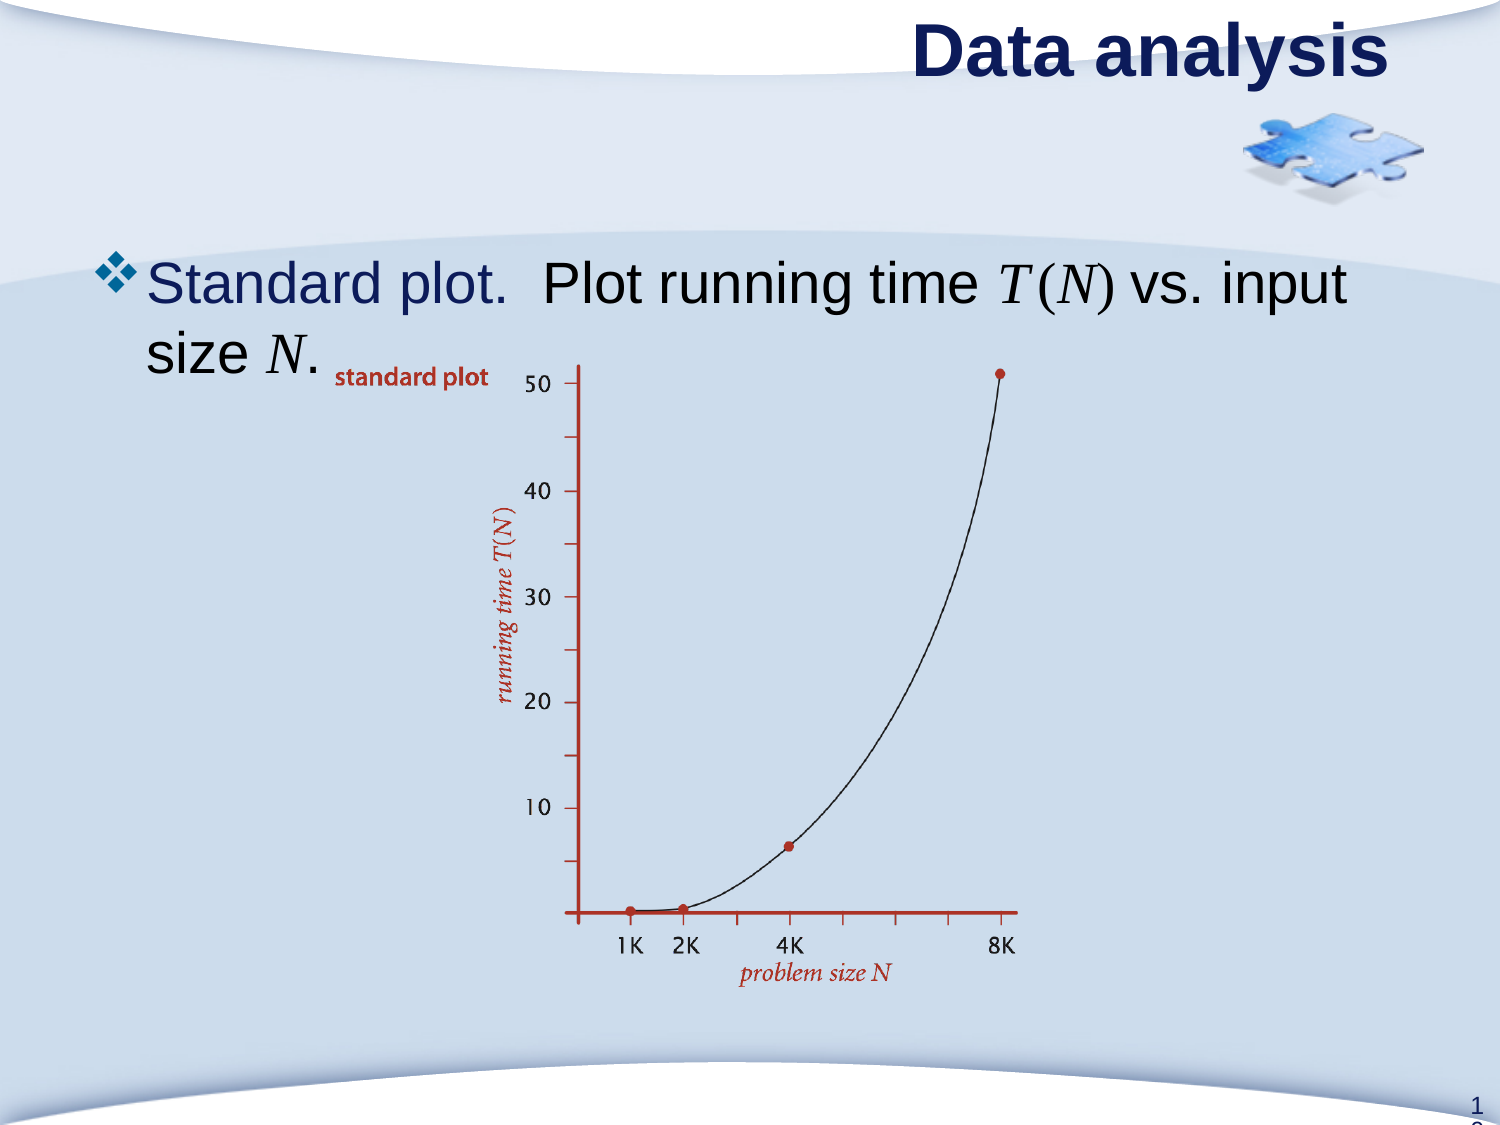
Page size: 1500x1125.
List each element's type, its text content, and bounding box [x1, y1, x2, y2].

list Standard plot. Plot running time T (N) vs. input size N. [75, 237, 1425, 1038]
title Data analysis [93, 0, 1407, 94]
slide_number 10 [1455, 1082, 1491, 1115]
picture [0, 1, 1500, 1125]
